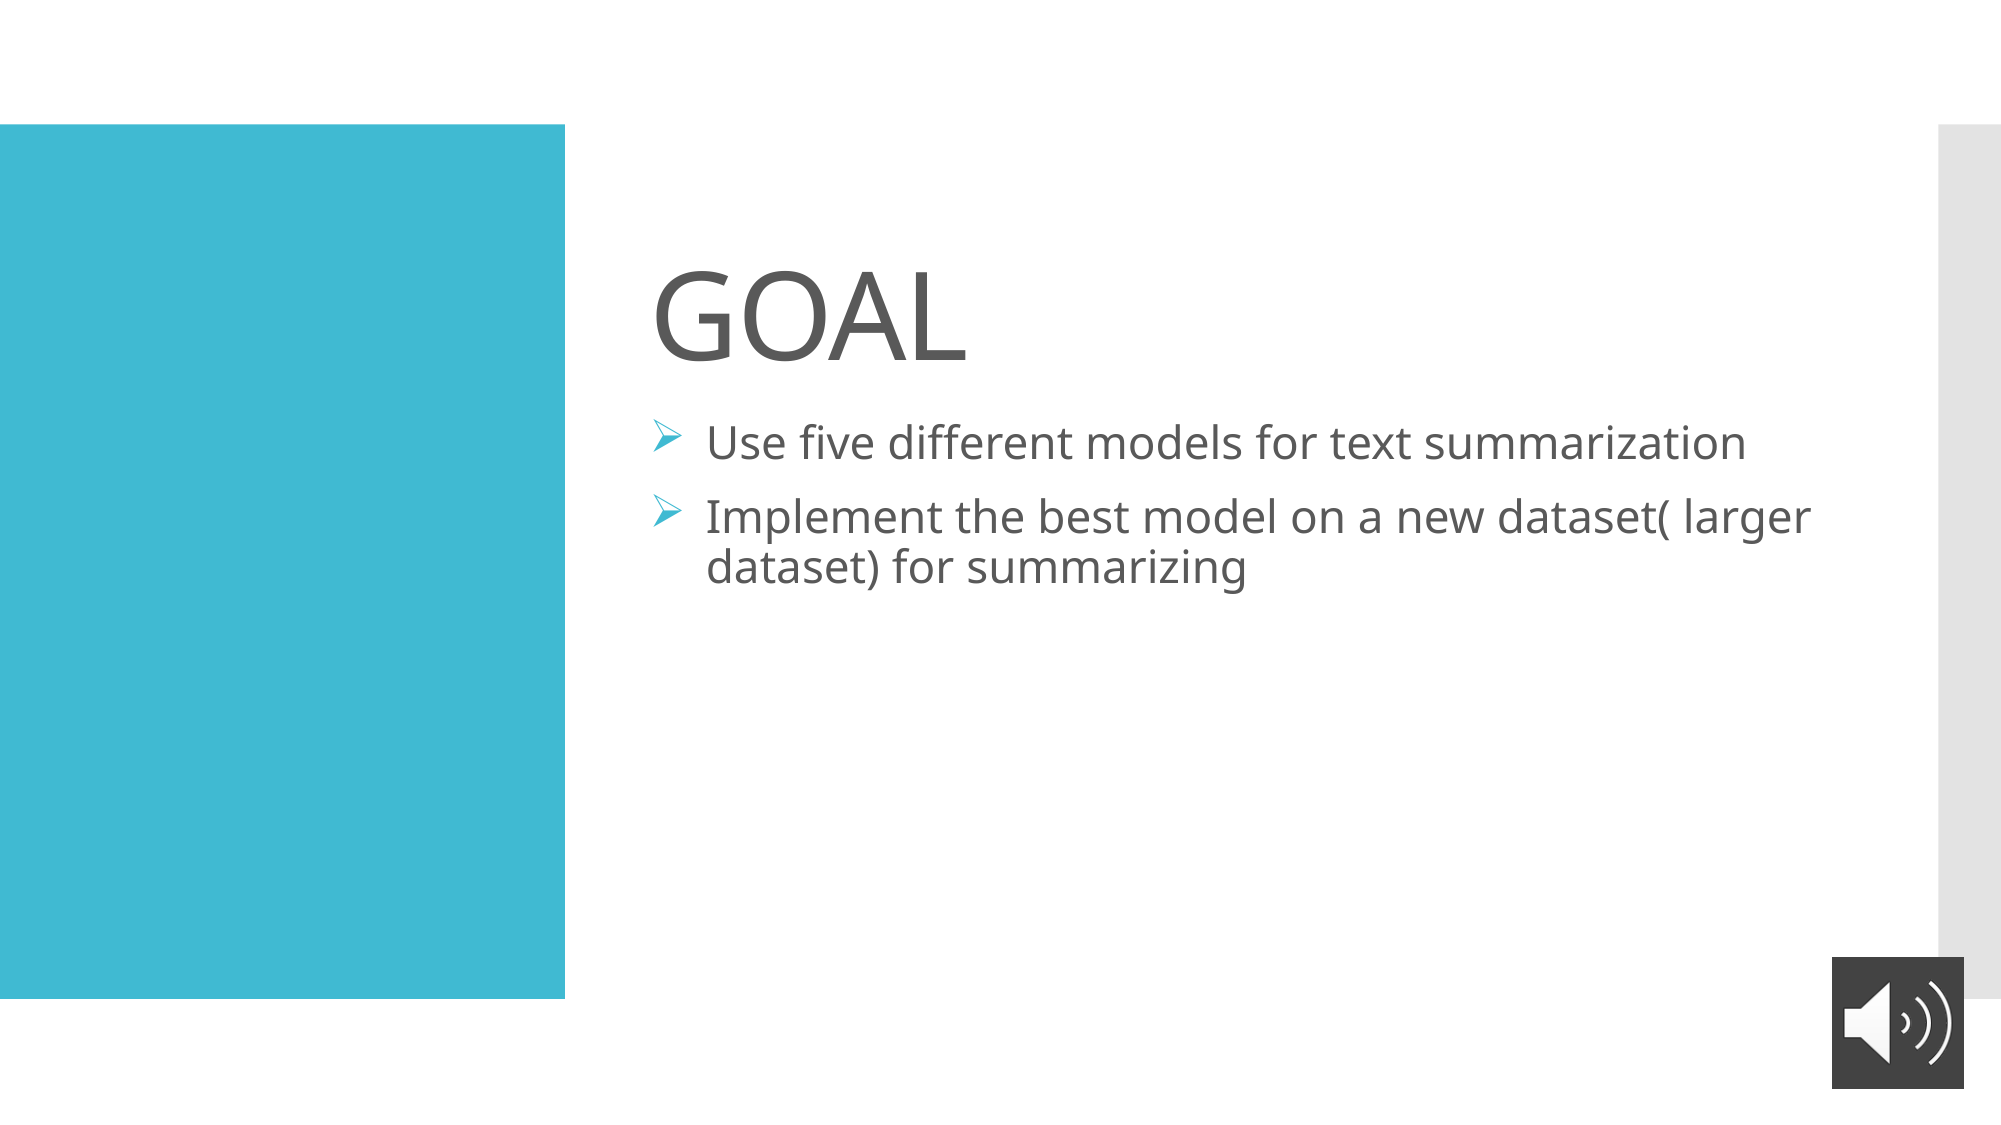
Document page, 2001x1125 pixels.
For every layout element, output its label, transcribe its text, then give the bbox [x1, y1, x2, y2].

title GOAL [634, 213, 1835, 395]
picture [1830, 955, 1965, 1090]
list Use five different models for text summarization Implement the best model on a new dataset( larger dataset) for summarizing [634, 412, 1835, 675]
